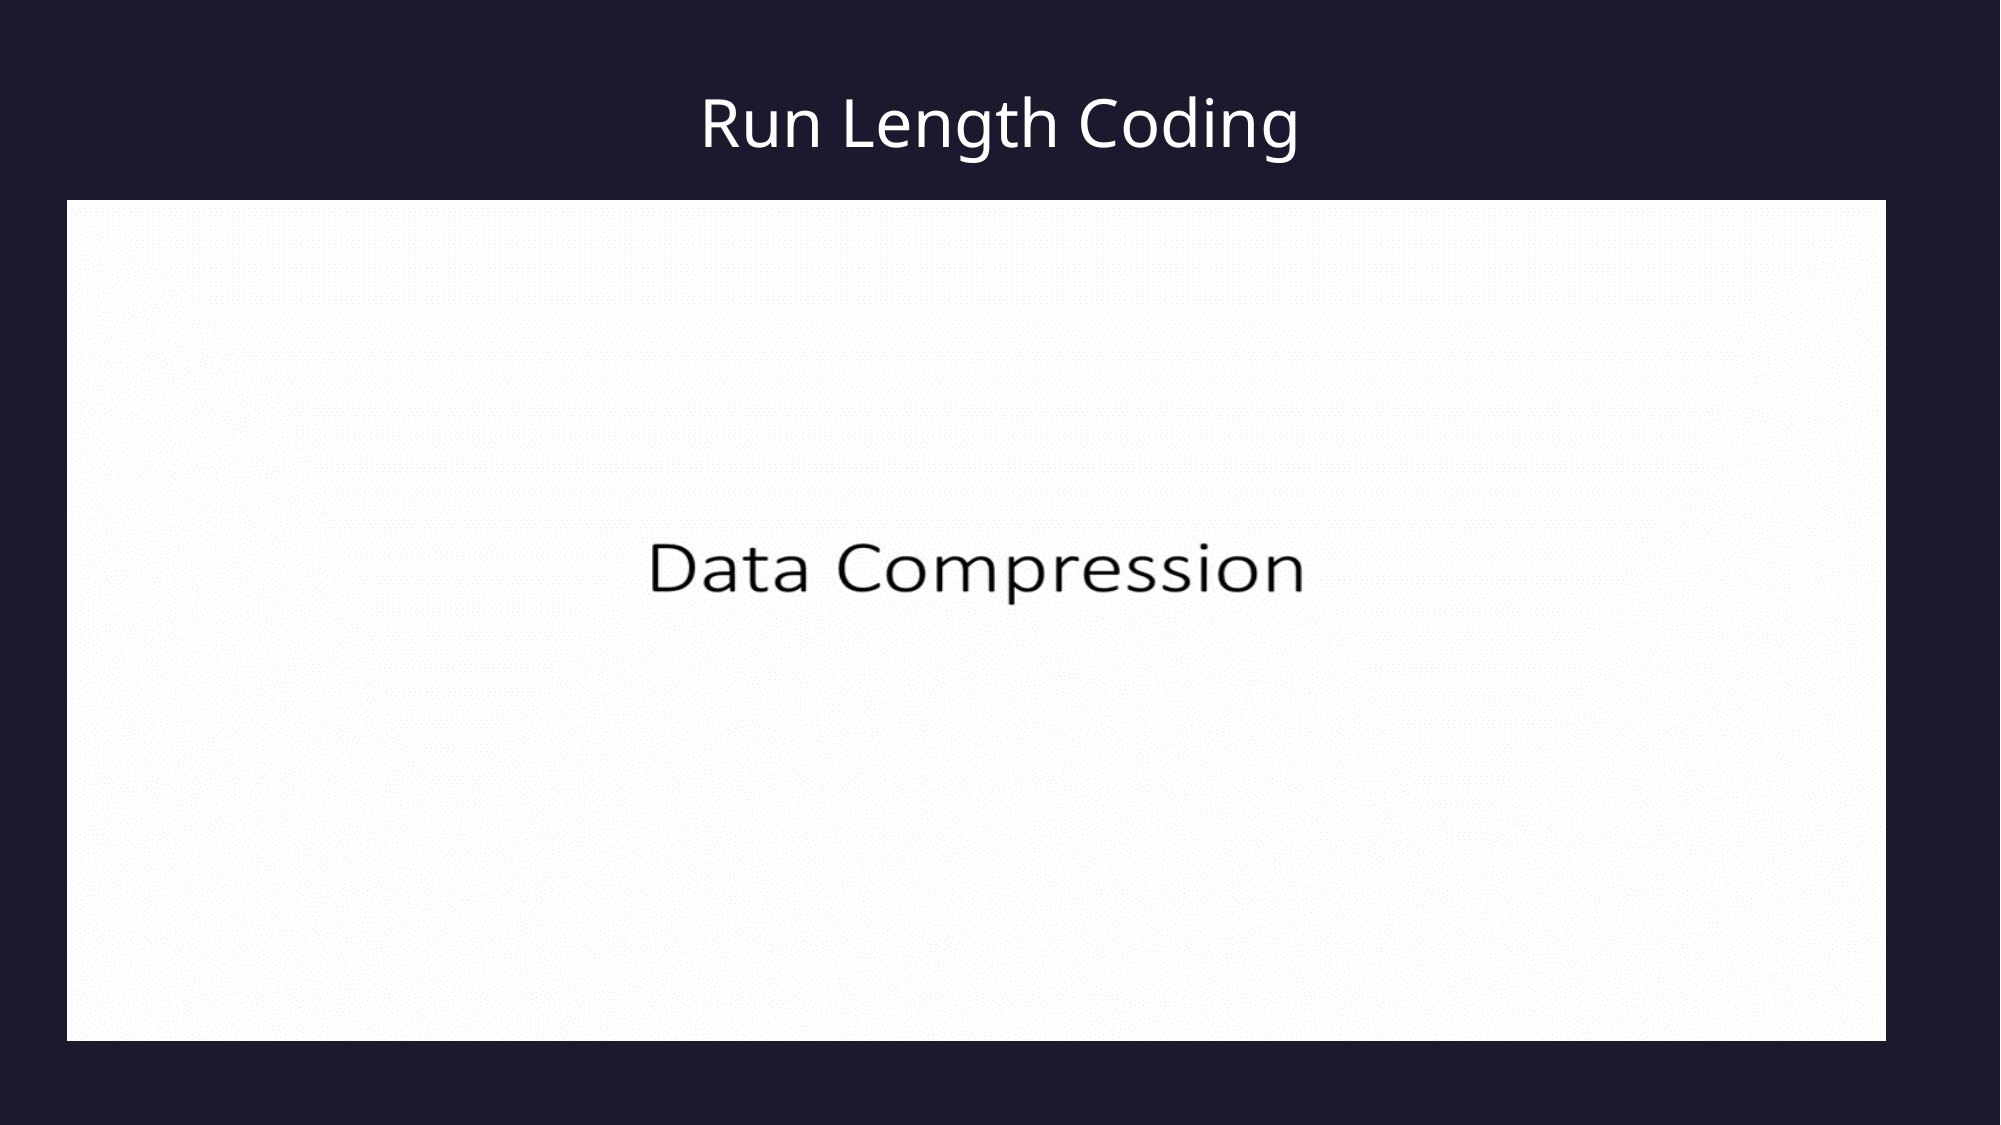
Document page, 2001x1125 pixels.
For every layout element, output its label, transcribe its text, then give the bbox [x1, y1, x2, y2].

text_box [66, 199, 1887, 1042]
title Run Length Coding [90, 90, 1911, 309]
